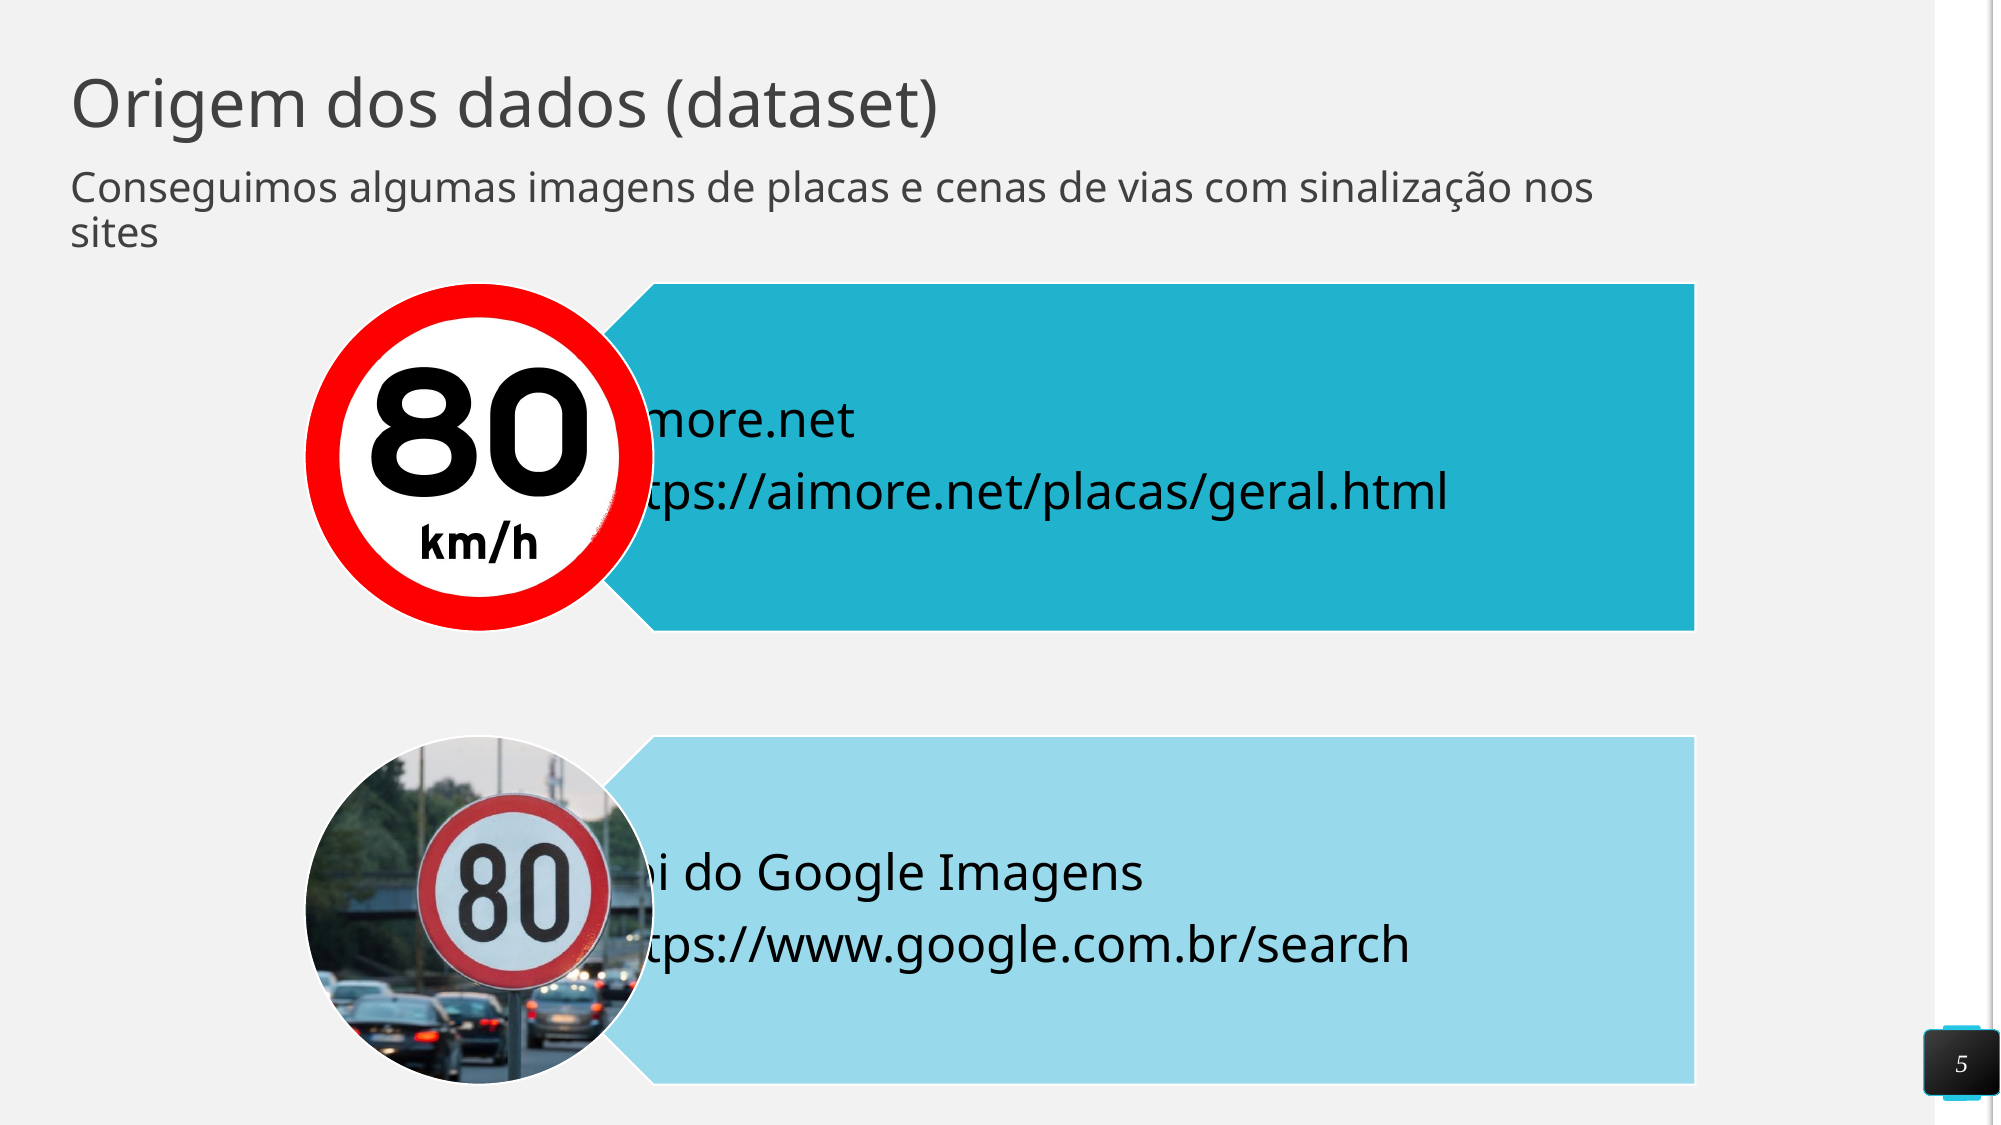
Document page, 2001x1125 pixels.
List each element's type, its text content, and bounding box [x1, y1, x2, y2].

title Origem dos dados (dataset) [70, 70, 969, 142]
slide_number 5 [1923, 1029, 2000, 1096]
list Conseguimos algumas imagens de placas e cenas de vias com sinalização nos sites [70, 166, 1692, 262]
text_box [85, 282, 1915, 1086]
